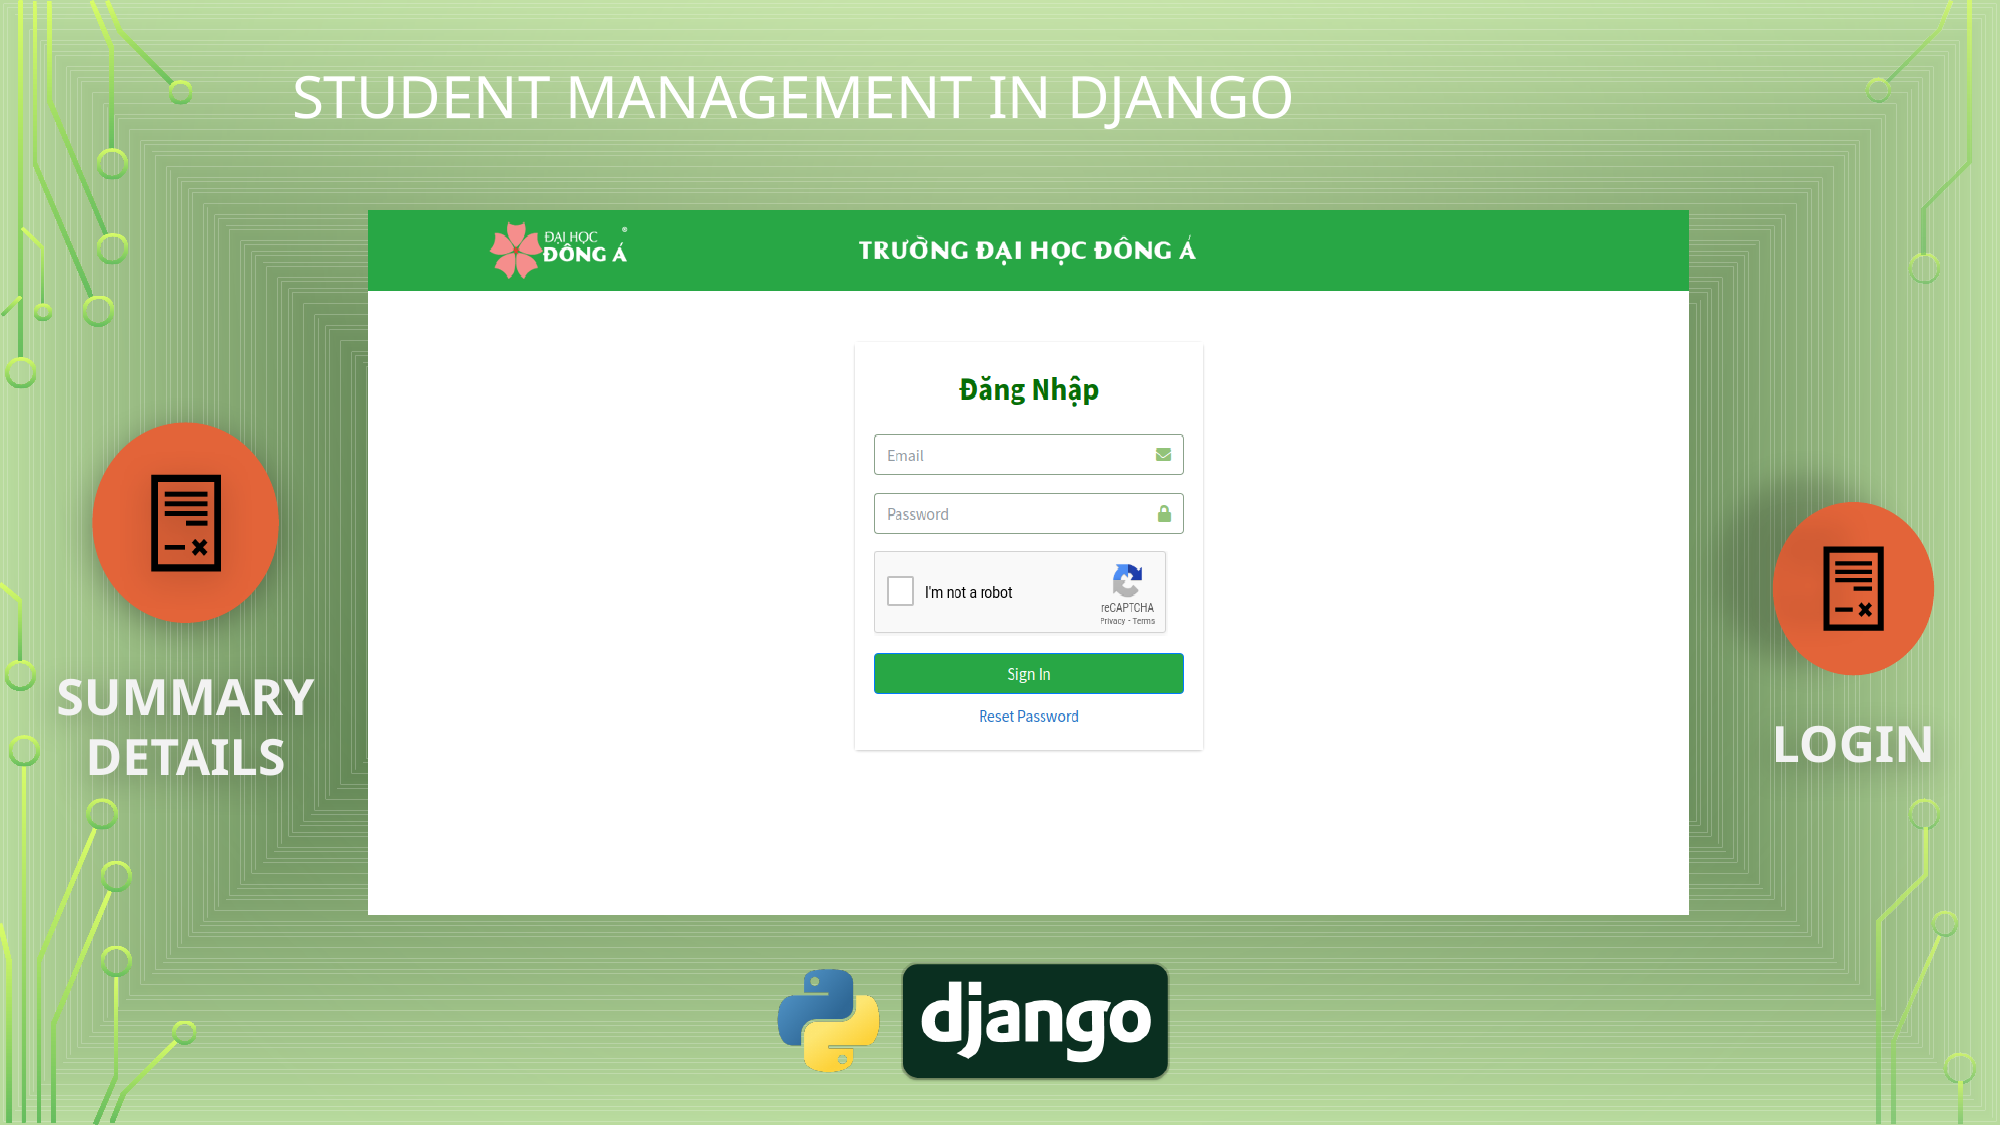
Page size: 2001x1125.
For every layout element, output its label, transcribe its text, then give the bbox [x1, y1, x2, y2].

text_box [1705, 501, 2000, 816]
picture [368, 209, 1689, 915]
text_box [734, 915, 1207, 1125]
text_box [14, 422, 357, 785]
title Student management in django [259, 36, 1329, 163]
